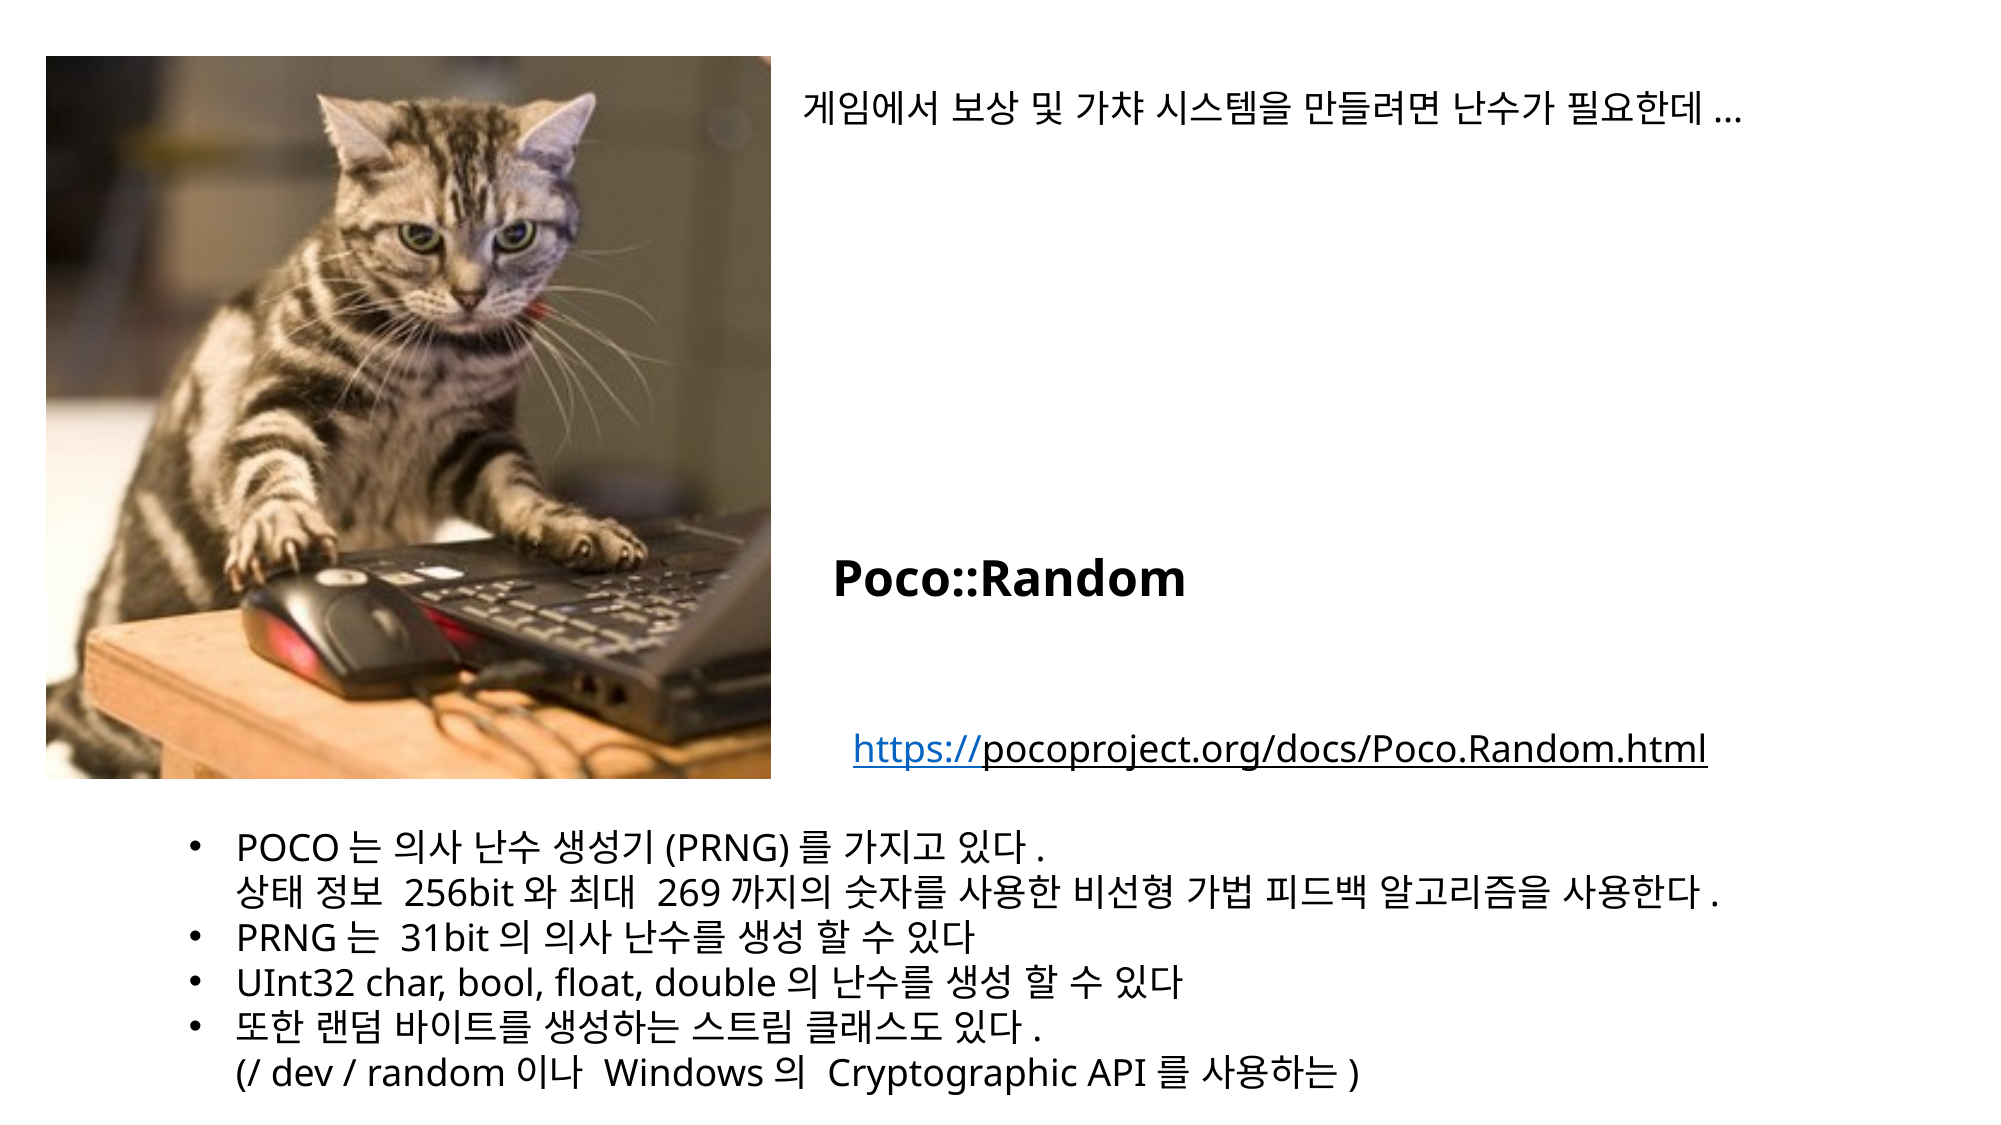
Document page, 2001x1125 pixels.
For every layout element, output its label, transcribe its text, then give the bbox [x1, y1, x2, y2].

text_box 게임에서 보상 및 가챠 시스템을 만들려면 난수가 필요한데... [787, 77, 1875, 138]
text_box https://pocoproject.org/docs/Poco.Random.html [837, 717, 1997, 784]
text_box Poco::Random [817, 539, 1737, 615]
picture [46, 56, 771, 779]
text_box POCO는 의사 난수 생성기(PRNG)를 가지고 있다. 상태 정보 256bit와 최대 269까지의 숫자를 사용한 비선형 가법 피드백 알고리즘을 사용한다. PRNG는 31bit의 의사 난수를 생성 할 수 있다 UInt32 char, bool, float, double의 난수를 생성 할 수 있다 또한 랜덤 바이트를 생성하는 스트림 클래스도 있다. (/ dev / random이나 Windows의 Cryptographic API를 사용하는) [174, 816, 1875, 1101]
